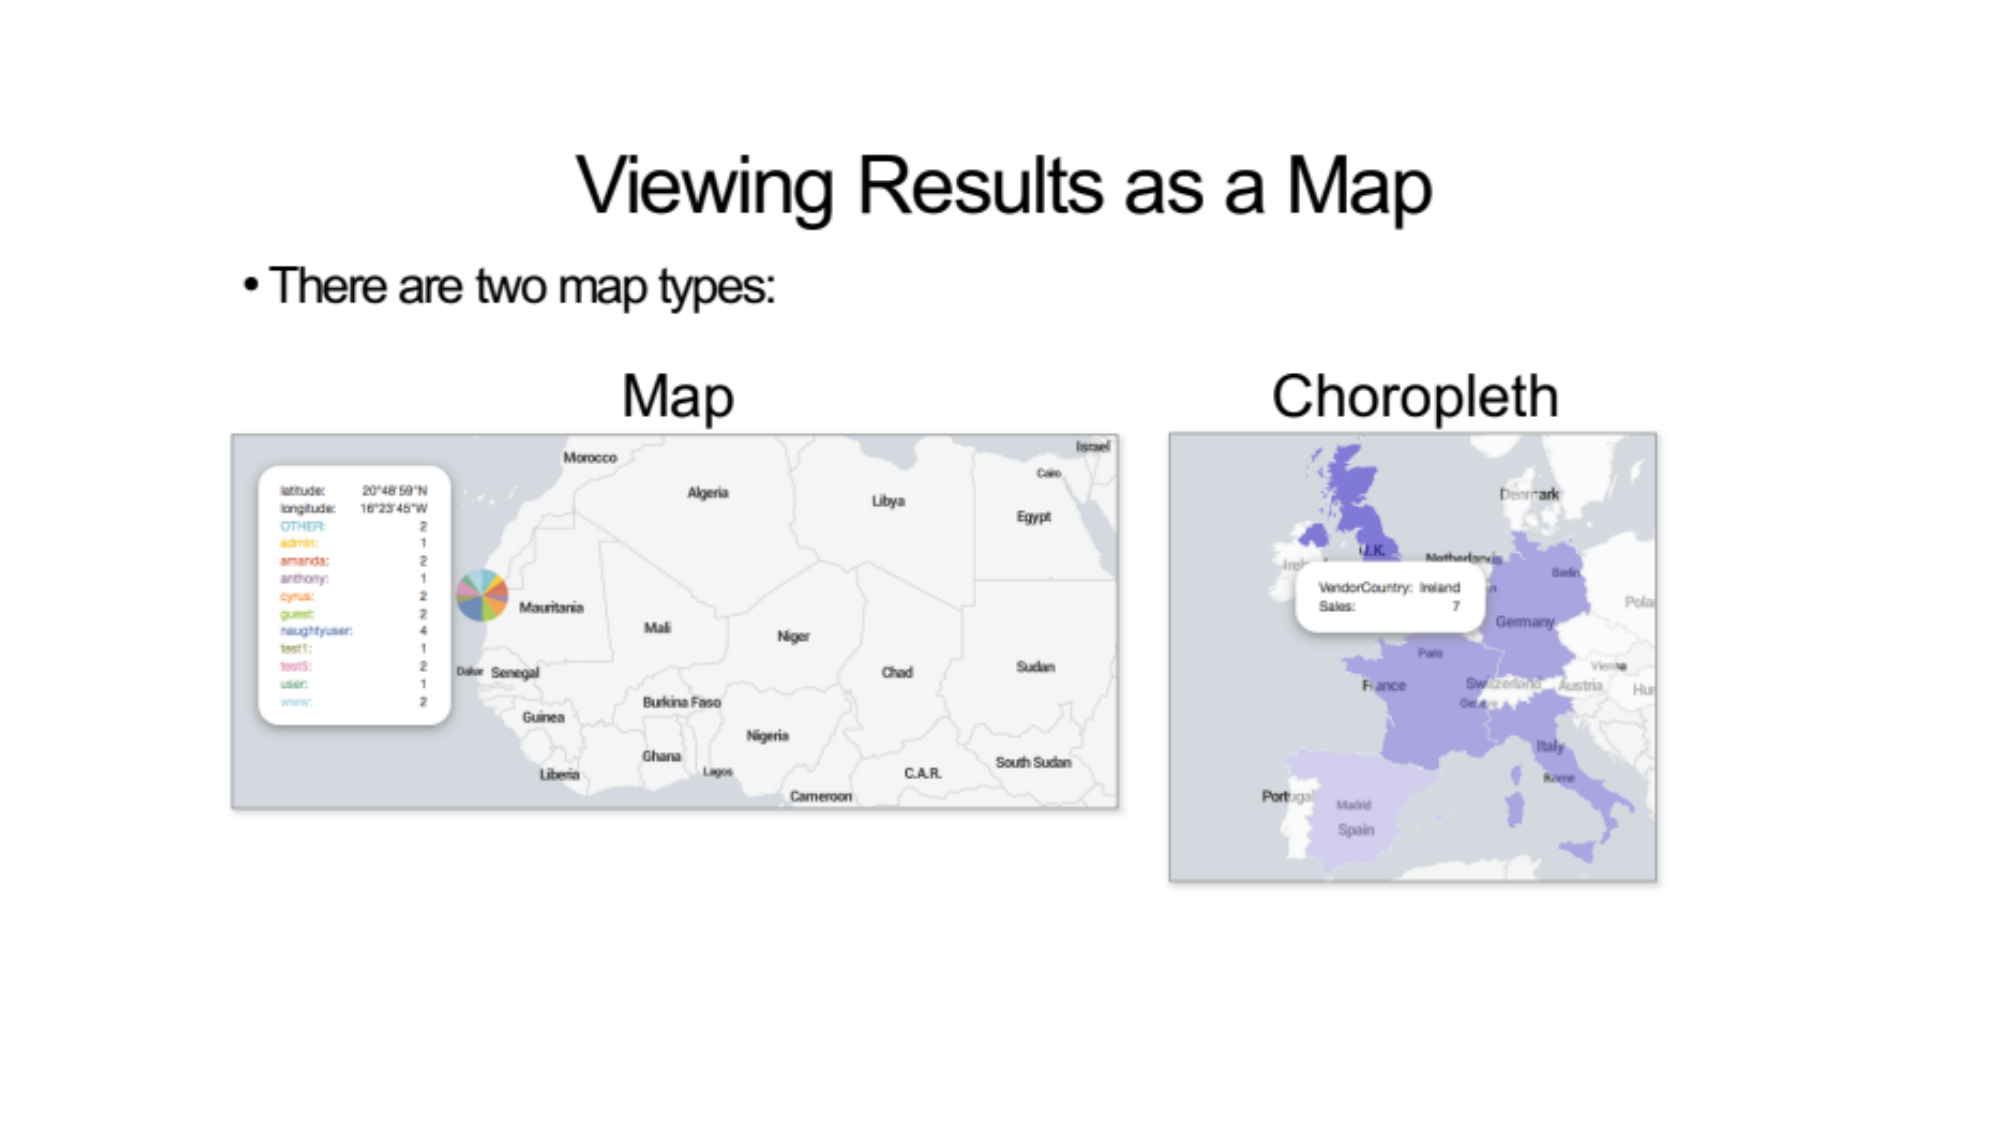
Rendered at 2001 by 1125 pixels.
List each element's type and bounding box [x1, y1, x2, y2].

picture [158, 134, 1842, 957]
